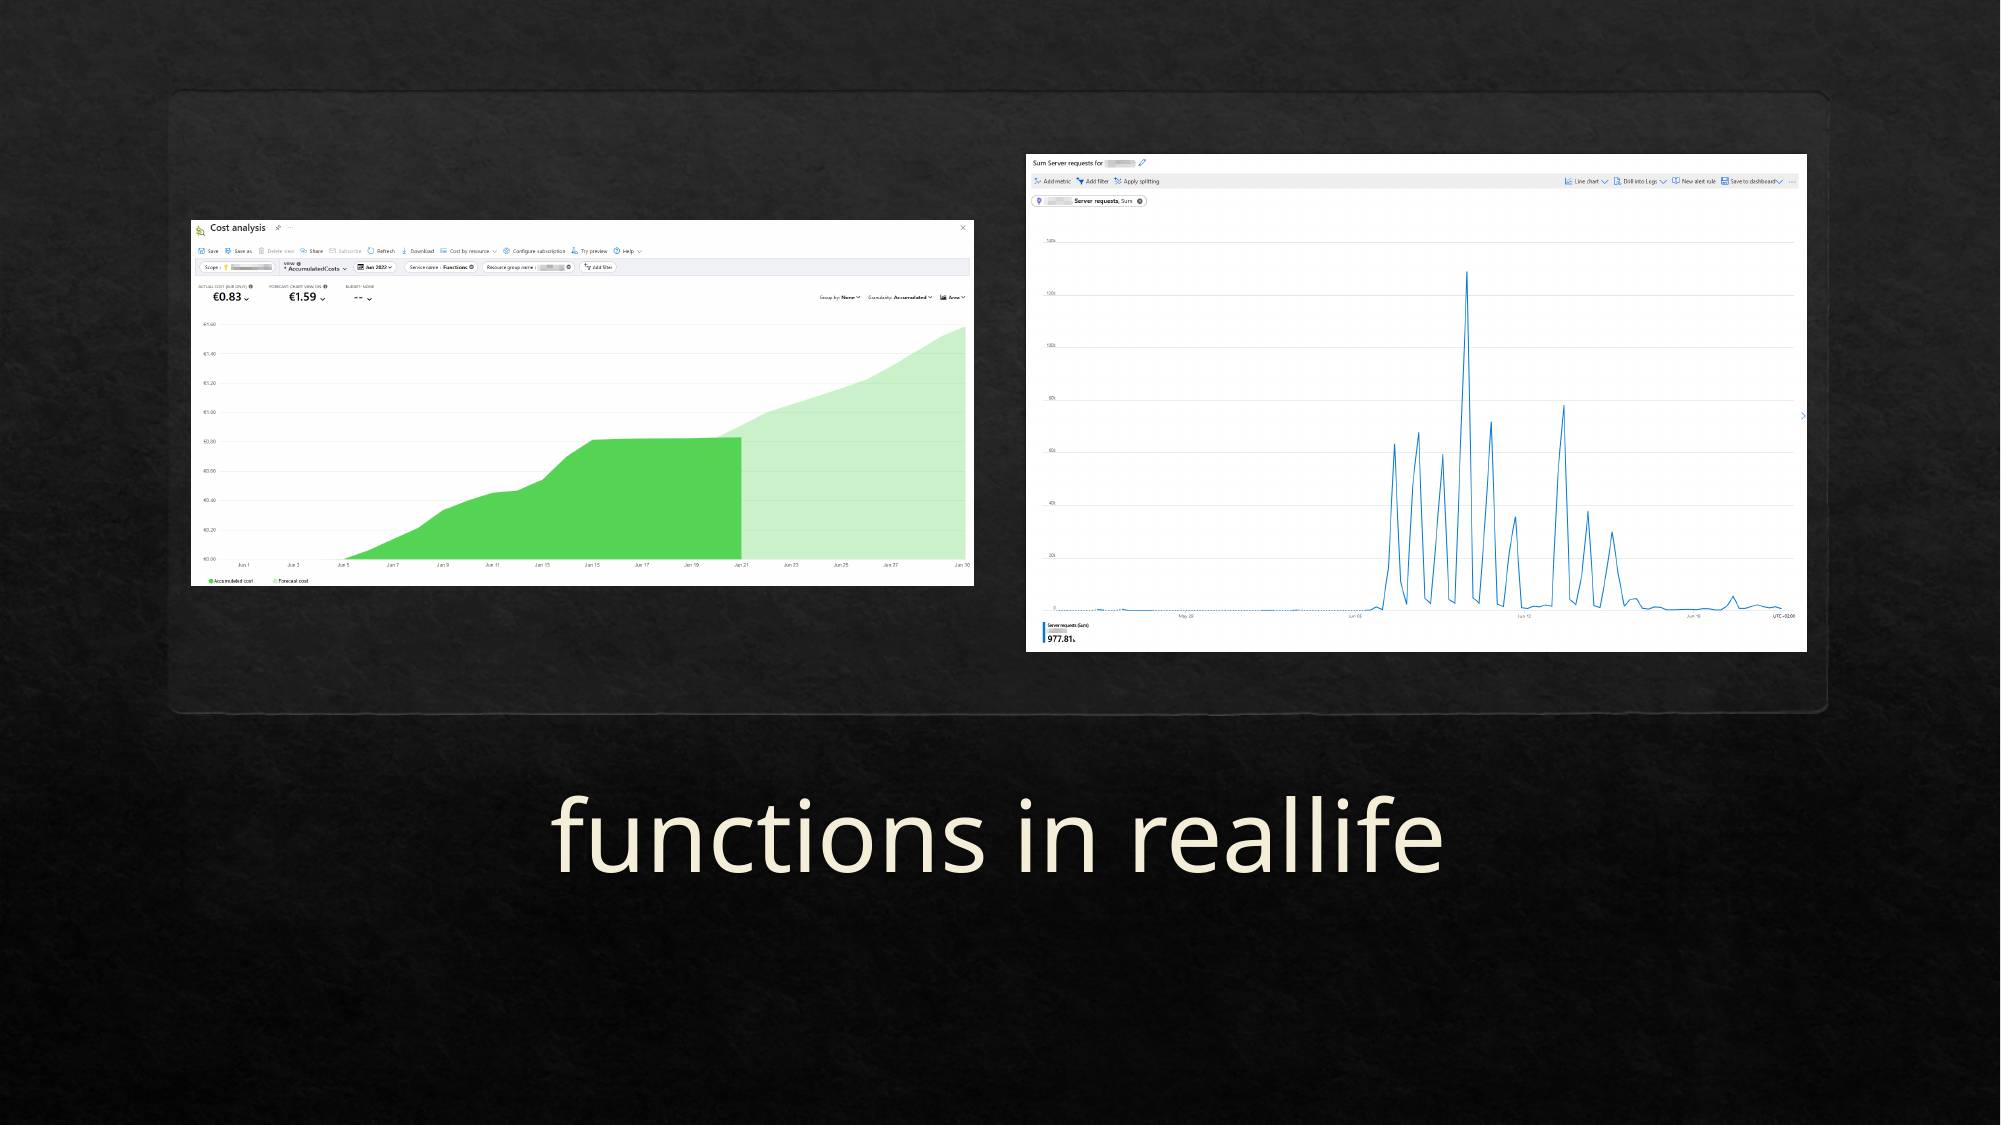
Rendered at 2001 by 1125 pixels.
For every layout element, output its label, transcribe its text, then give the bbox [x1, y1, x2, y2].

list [1026, 154, 1807, 653]
text_box [0, 0, 2000, 1125]
picture [165, 89, 1831, 717]
title functions in reallife [224, 732, 1774, 902]
